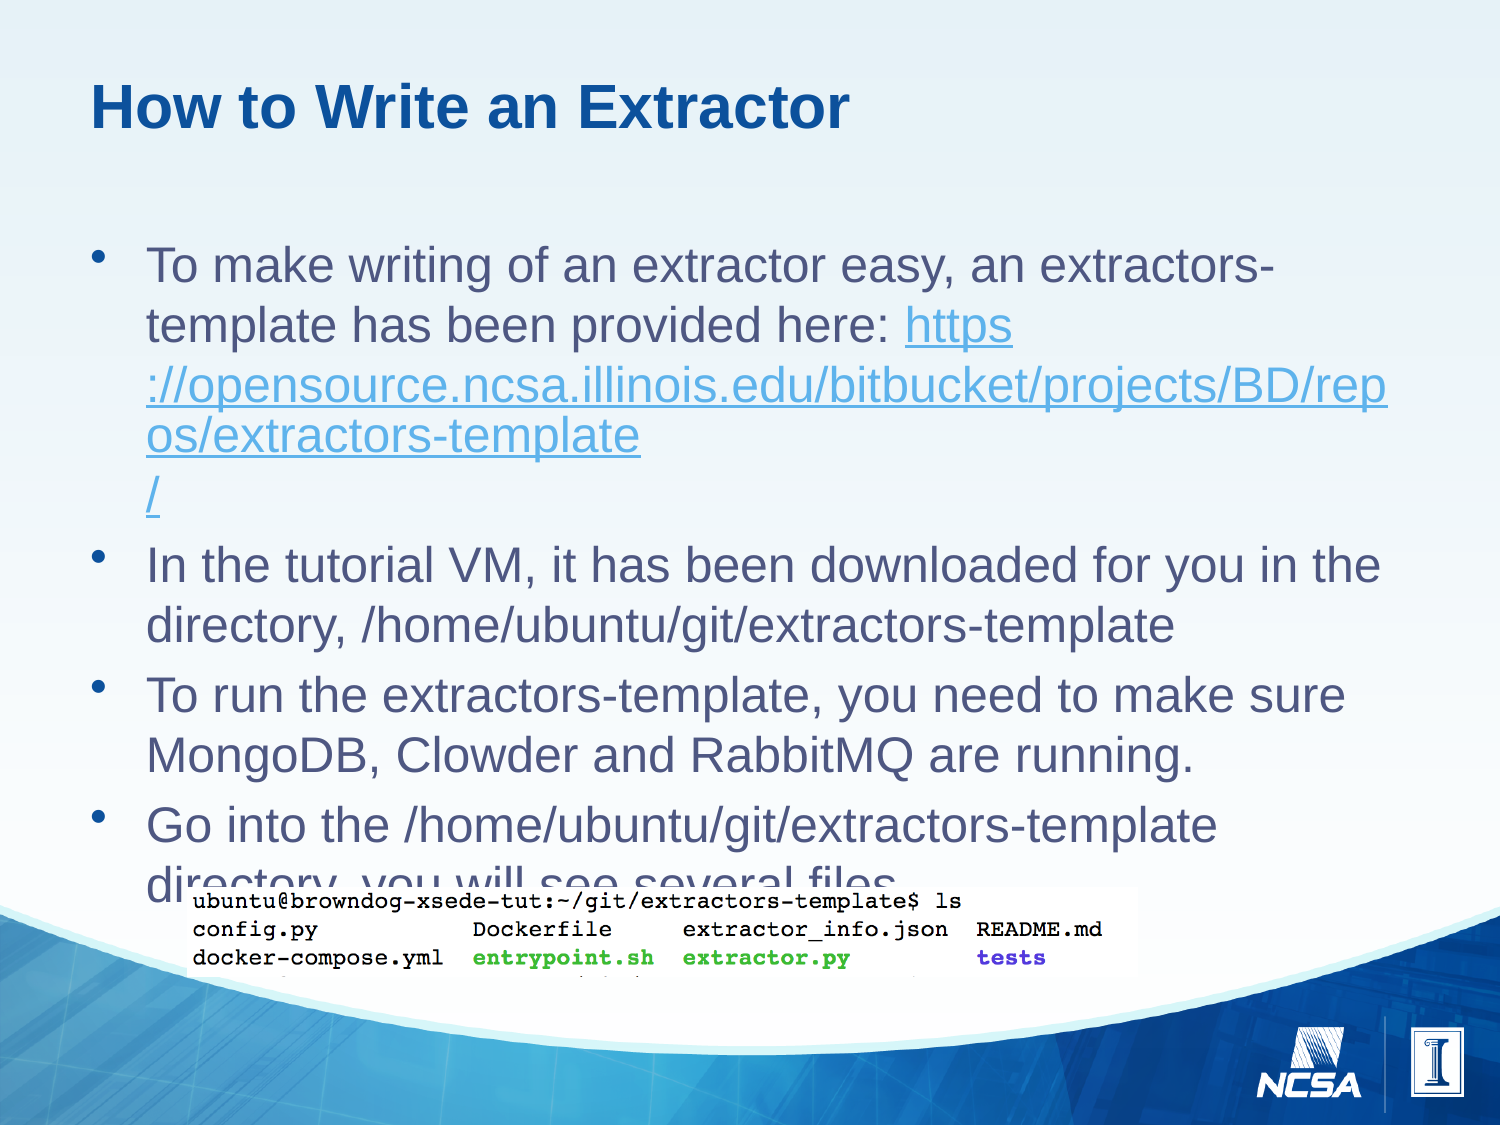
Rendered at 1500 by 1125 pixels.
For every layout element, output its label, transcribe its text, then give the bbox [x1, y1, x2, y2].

picture [0, 0, 1500, 1125]
title How to Write an Extractor [75, 45, 1425, 163]
list To make writing of an extractor easy, an extractors-template has been provided here: https://opensource.ncsa.illinois.edu/bitbucket/projects/BD/repos/extractors-template/ In the tutorial VM, it has been downloaded for you in the directory, /home/ubuntu/git/extractors-template To run the extractors-template, you need to make sure MongoDB, Clowder and RabbitMQ are running. Go into the /home/ubuntu/git/extractors-template directory, you will see several files. [75, 224, 1425, 1000]
